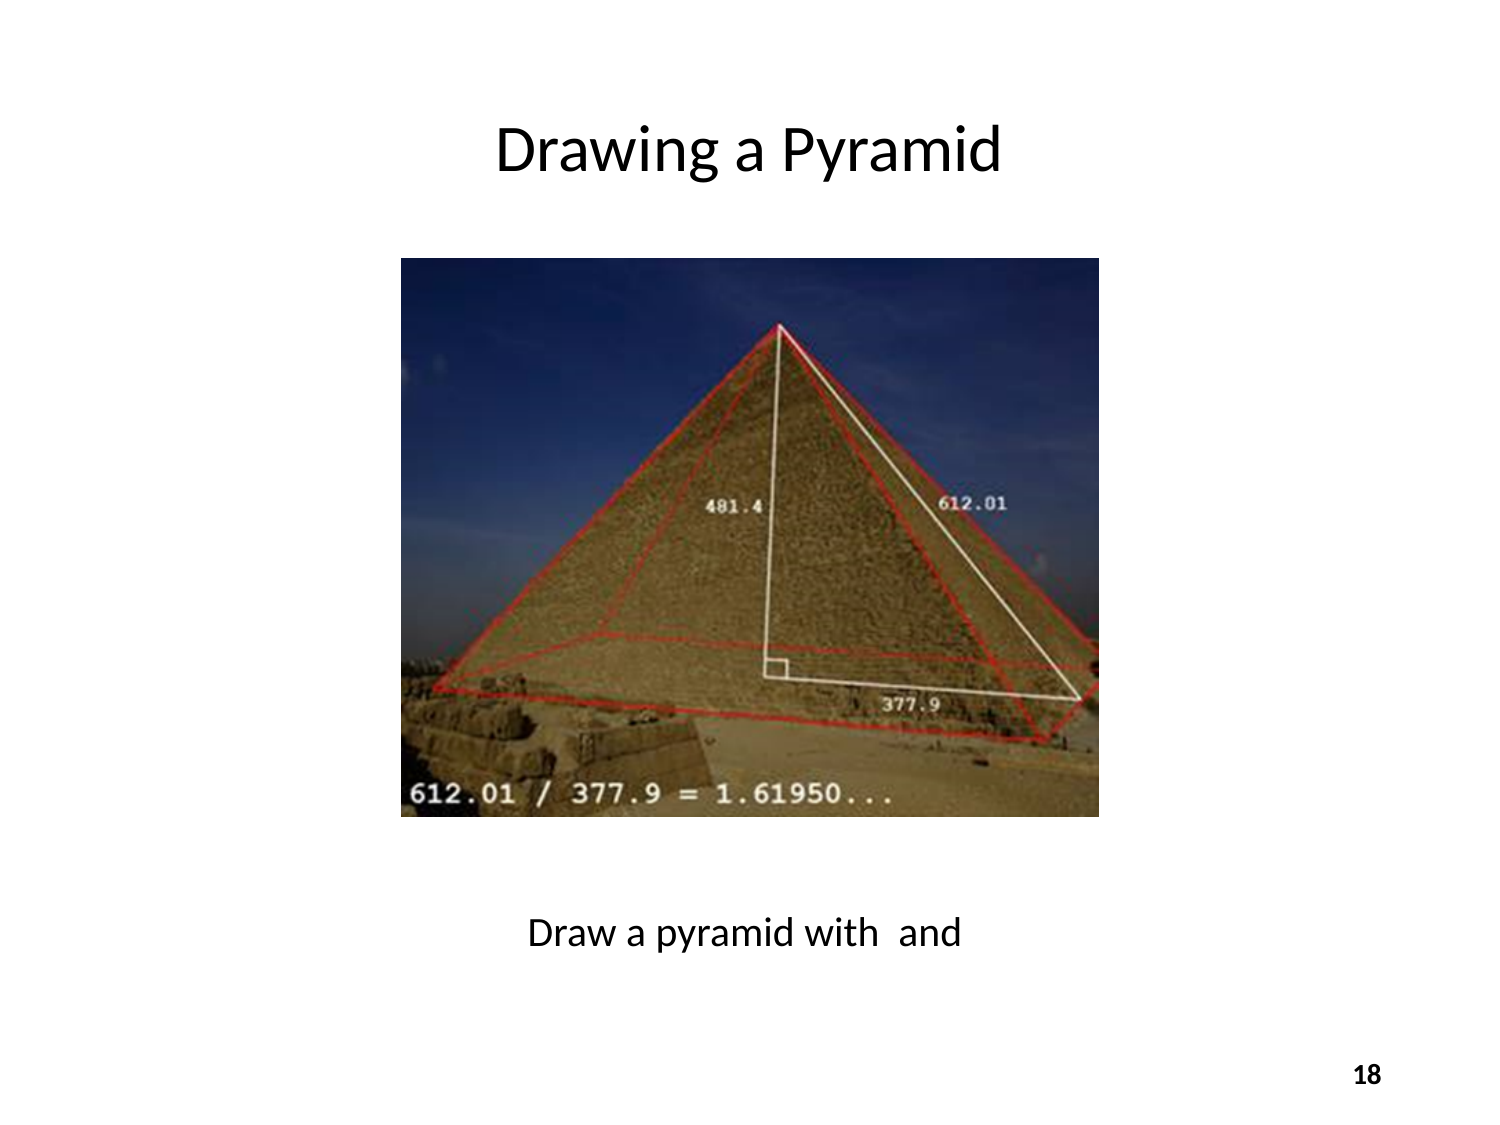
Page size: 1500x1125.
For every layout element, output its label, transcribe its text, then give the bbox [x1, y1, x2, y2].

title Drawing a Pyramid [103, 59, 1397, 241]
slide_number 18 [1059, 1042, 1397, 1103]
picture [401, 258, 1099, 817]
